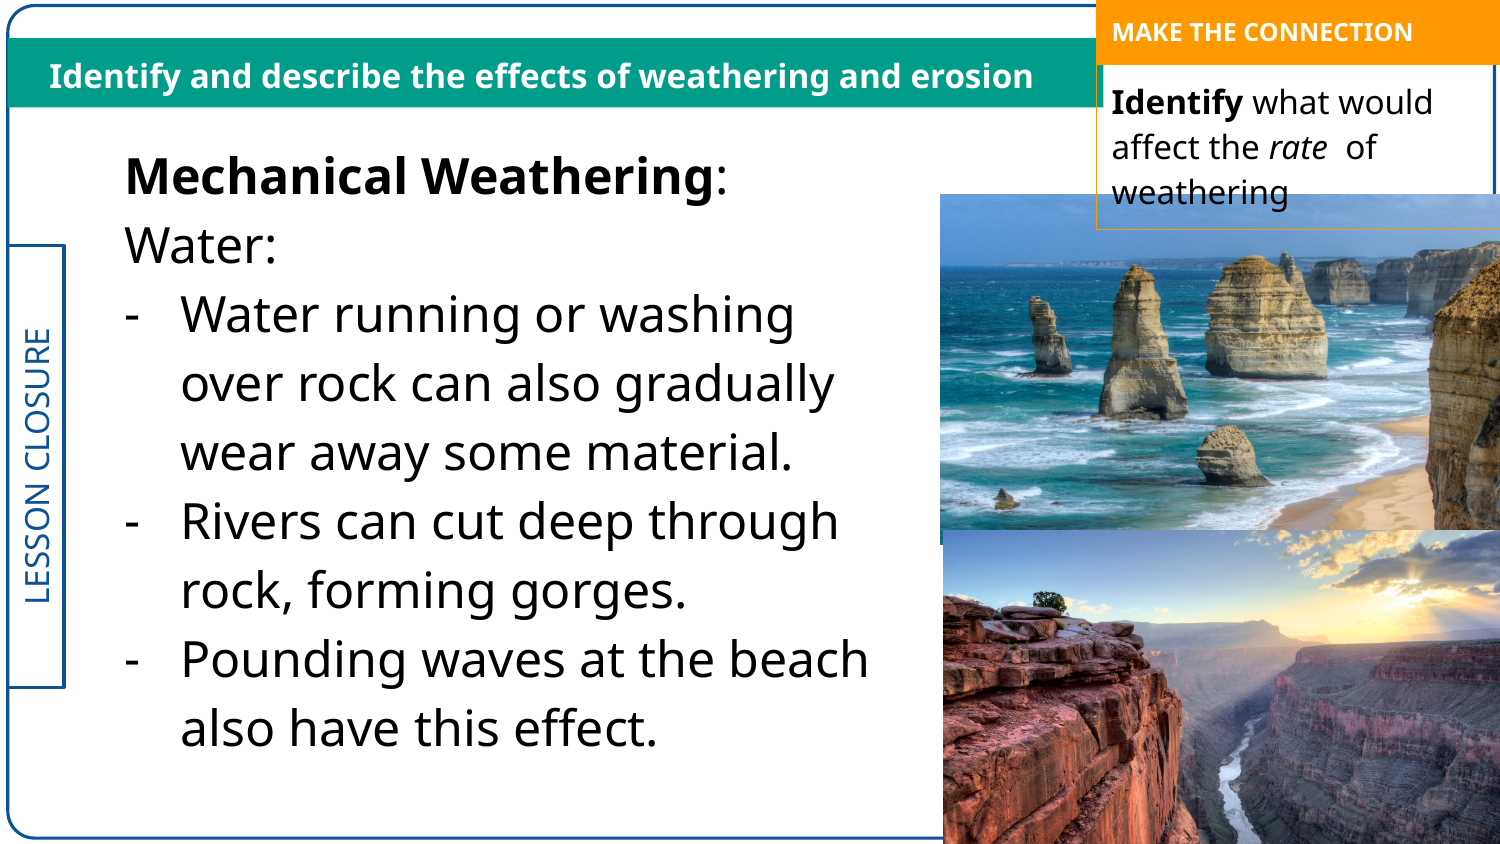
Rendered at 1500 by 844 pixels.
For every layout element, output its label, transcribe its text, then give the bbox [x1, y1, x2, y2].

picture [950, 316, 960, 323]
table_cell Identify what would affect the rate of weathering [1097, 65, 1500, 193]
table_header MAKE THE CONNECTION [1097, 1, 1500, 63]
list Mechanical Weathering: Water: Water running or washing over rock can also gradually wear away some material. Rivers can cut deep through rock, forming gorges. Pounding waves at the beach also have this effect. [90, 120, 895, 814]
picture [952, 334, 968, 339]
picture [1004, 300, 1016, 306]
subtitle Identify and describe the effects of weathering and erosion [15, 43, 1096, 101]
picture [940, 194, 1500, 844]
